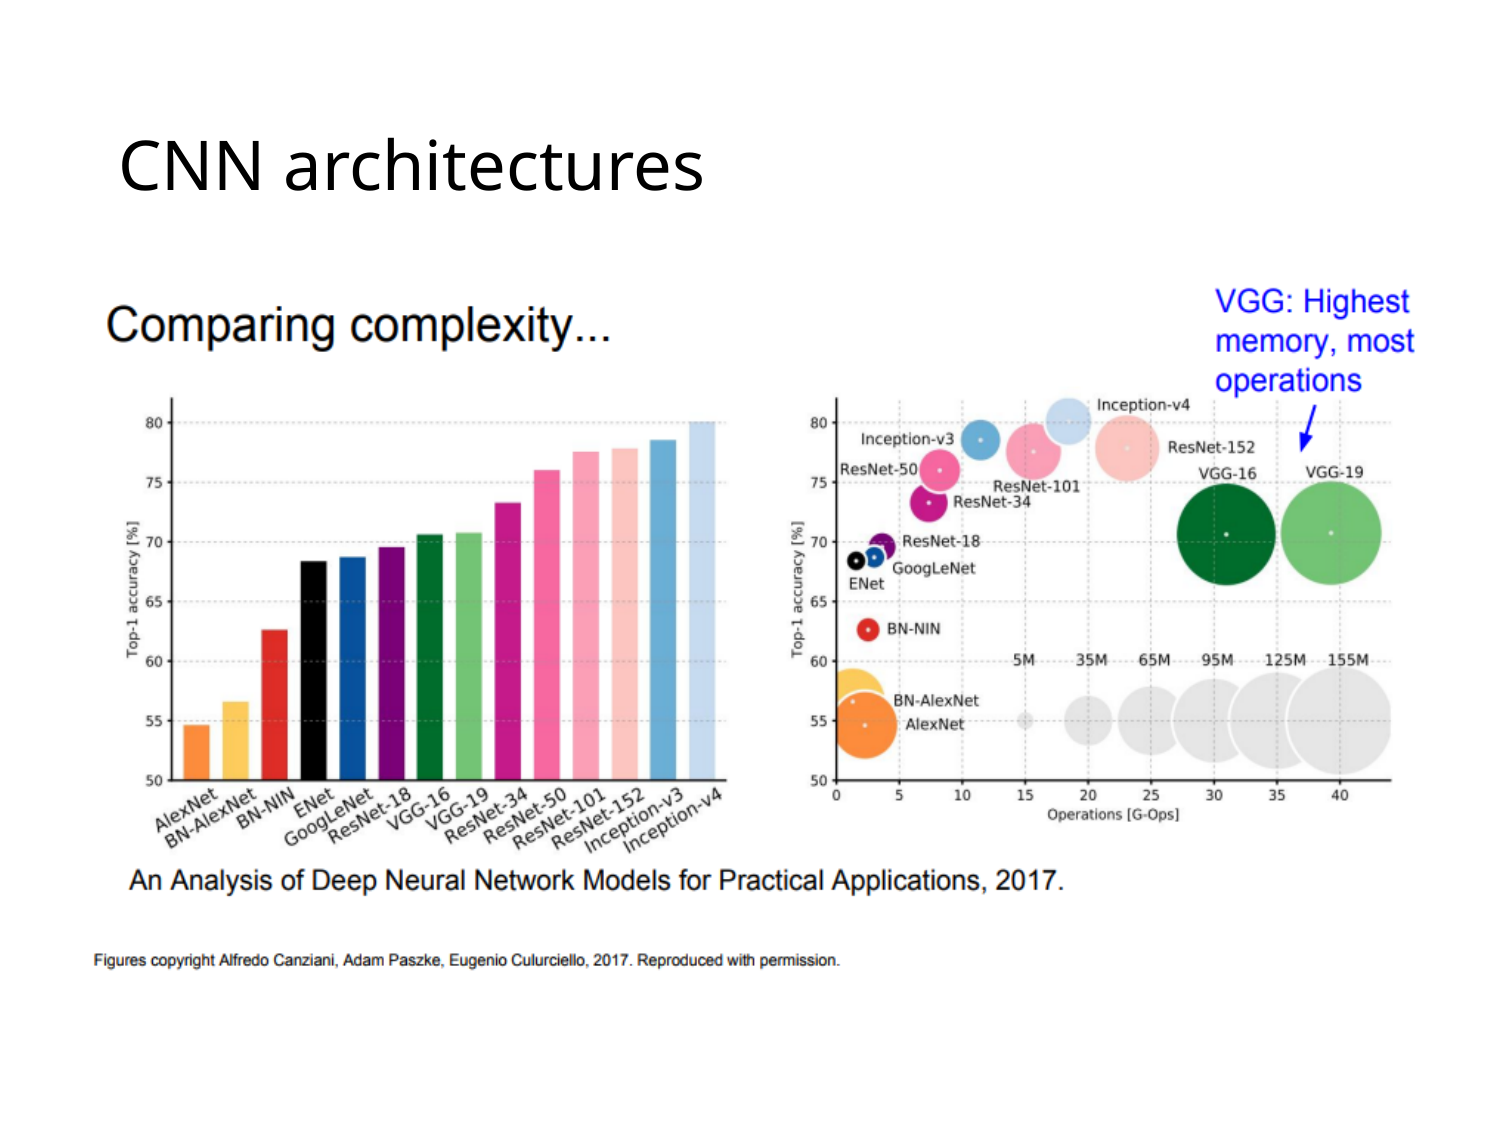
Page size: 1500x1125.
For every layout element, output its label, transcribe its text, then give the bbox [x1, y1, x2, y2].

title CNN architectures [103, 59, 1397, 264]
picture [87, 264, 1425, 975]
